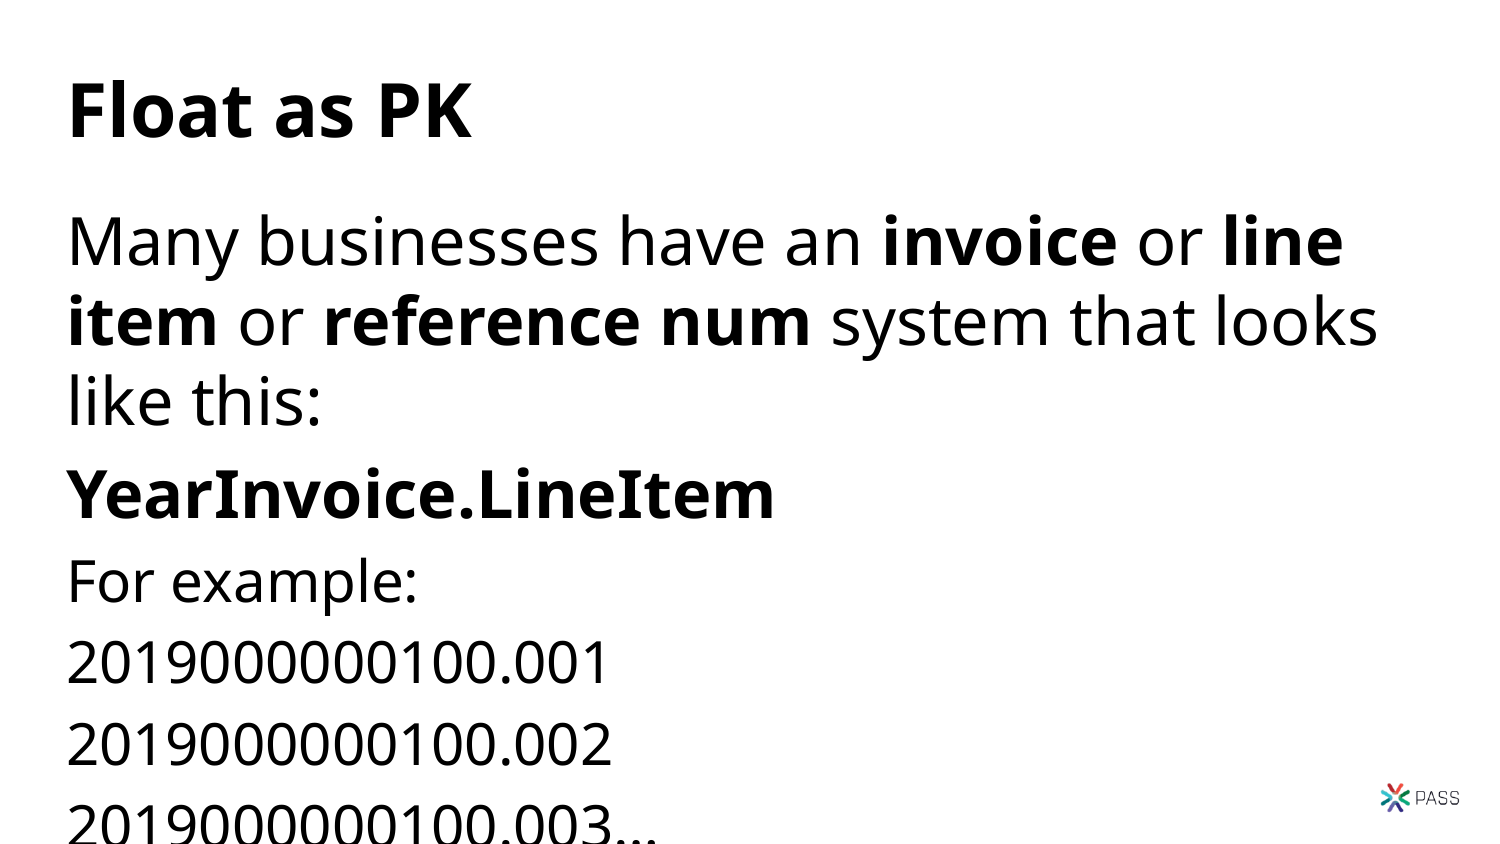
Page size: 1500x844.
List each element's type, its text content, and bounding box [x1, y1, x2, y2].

title Float as PK [51, 71, 1443, 173]
picture [1379, 781, 1460, 814]
list Many businesses have an invoice or line item or reference num system that looks like this: YearInvoice.LineItem For example: 2019000000100.001 2019000000100.002 2019000000100.003… [51, 191, 1443, 753]
